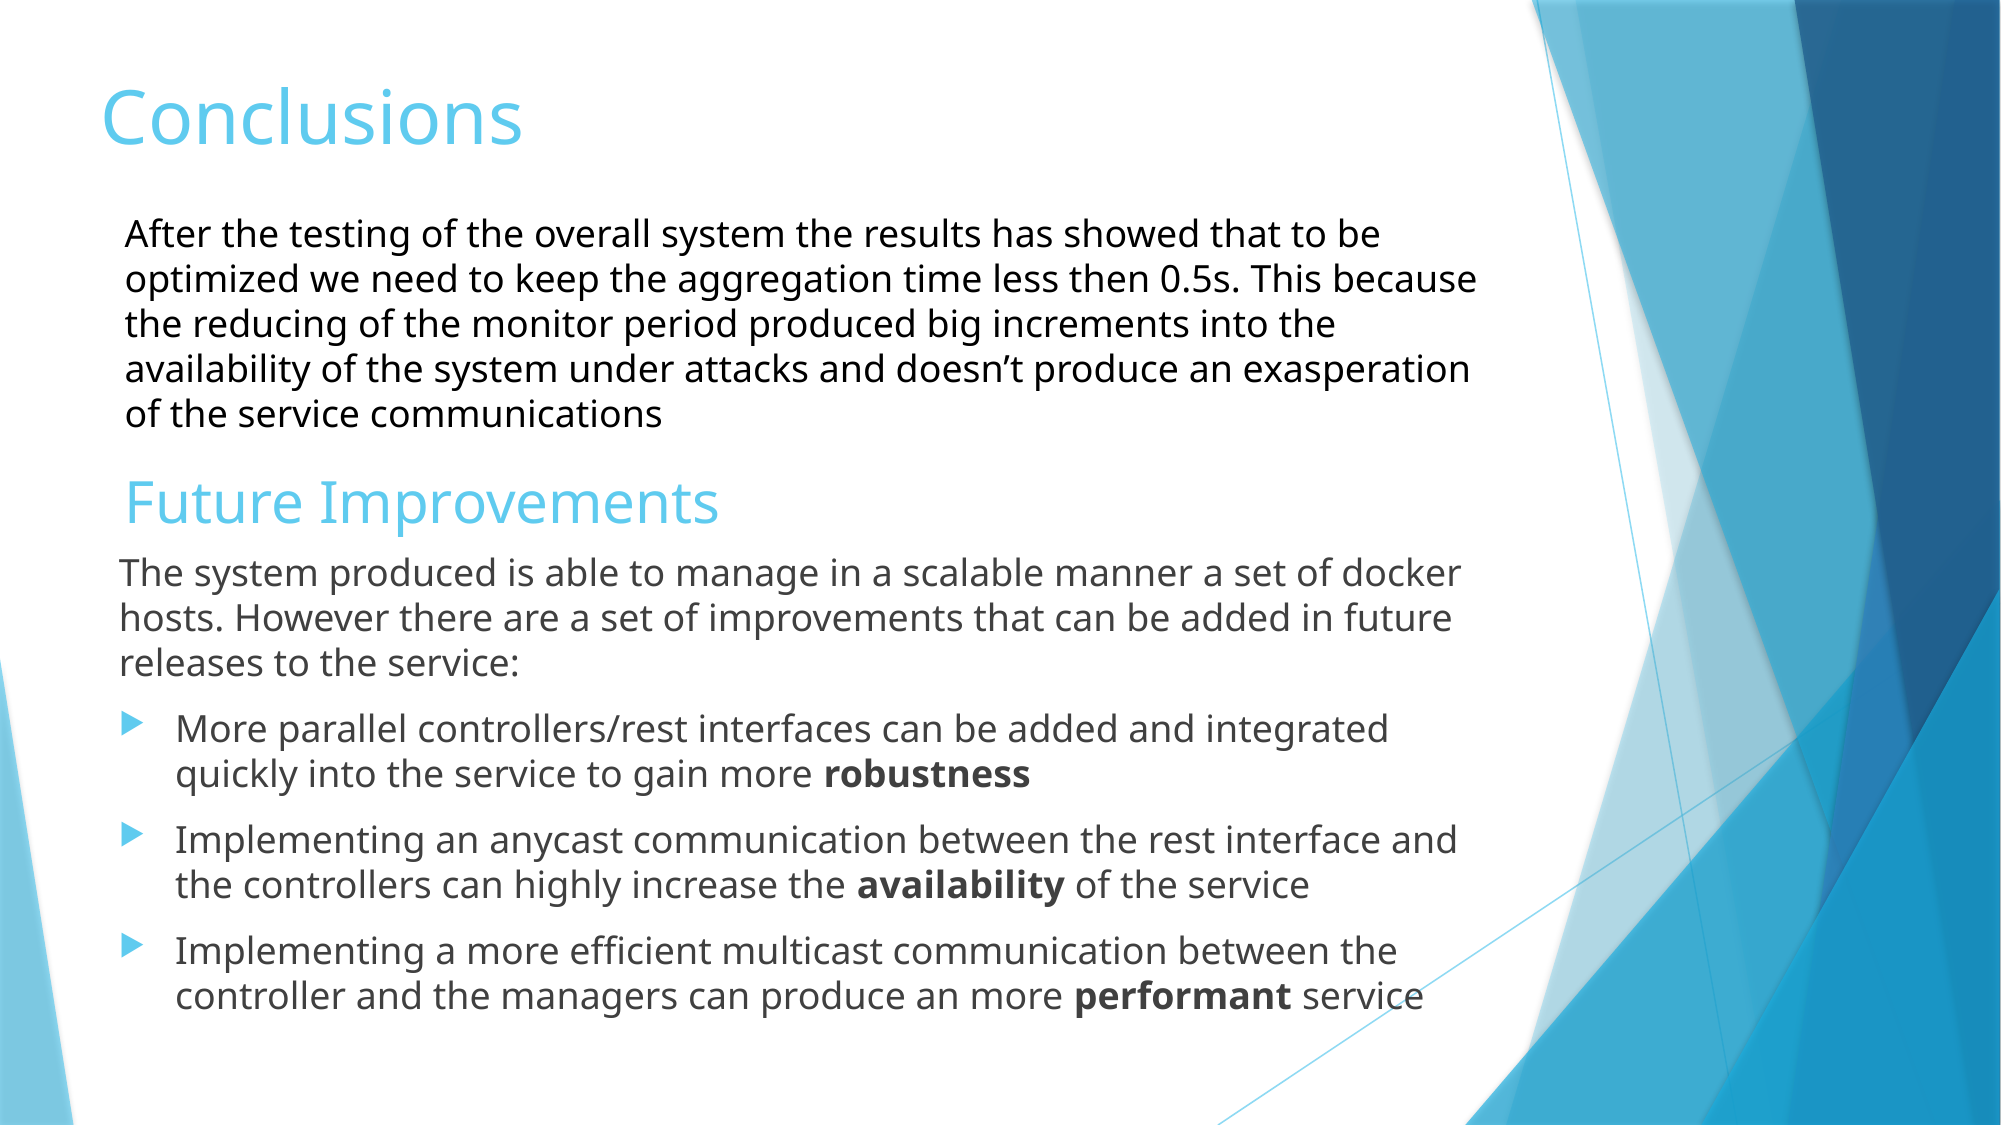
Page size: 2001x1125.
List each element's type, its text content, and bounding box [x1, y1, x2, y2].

text_box The system produced is able to manage in a scalable manner a set of docker hosts. However there are a set of improvements that can be added in future releases to the service: More parallel controllers/rest interfaces can be added and integrated quickly into the service to gain more robustness Implementing an anycast communication between the rest interface and the controllers can highly increase the availability of the service Implementing a more efficient multicast communication between the controller and the managers can produce an more performant service [103, 541, 1496, 1027]
title Conclusions [85, 61, 1496, 279]
text_box Future Improvements [109, 457, 1521, 675]
text_box After the testing of the overall system the results has showed that to be optimized we need to keep the aggregation time less then 0.5s. This because the reducing of the monitor period produced big increments into the availability of the system under attacks and doesn’t produce an exasperation of the service communications [109, 202, 1496, 442]
